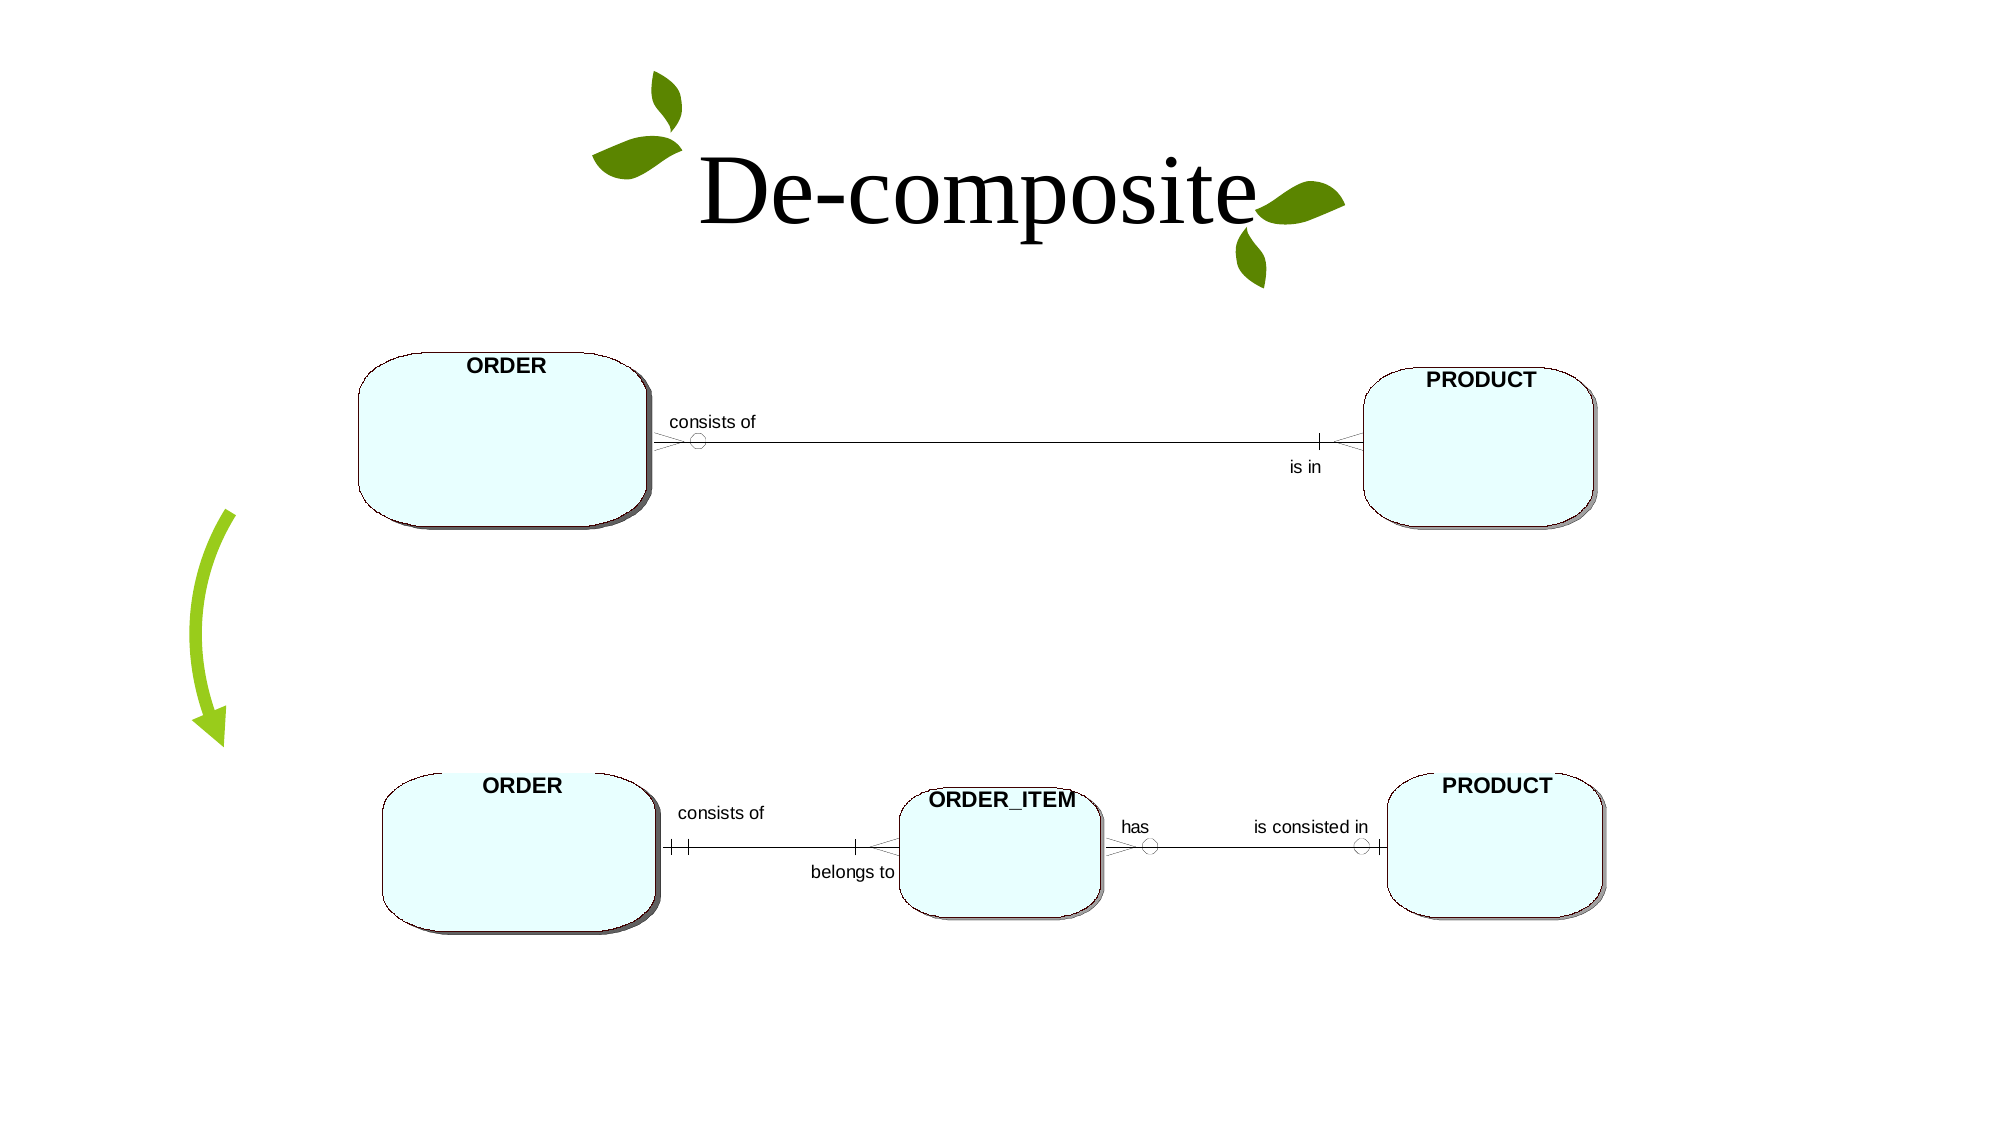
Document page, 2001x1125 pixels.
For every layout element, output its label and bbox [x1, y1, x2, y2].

text_box [195, 511, 488, 748]
picture [382, 773, 1608, 935]
picture [358, 352, 1599, 530]
text_box [382, 76, 1575, 283]
